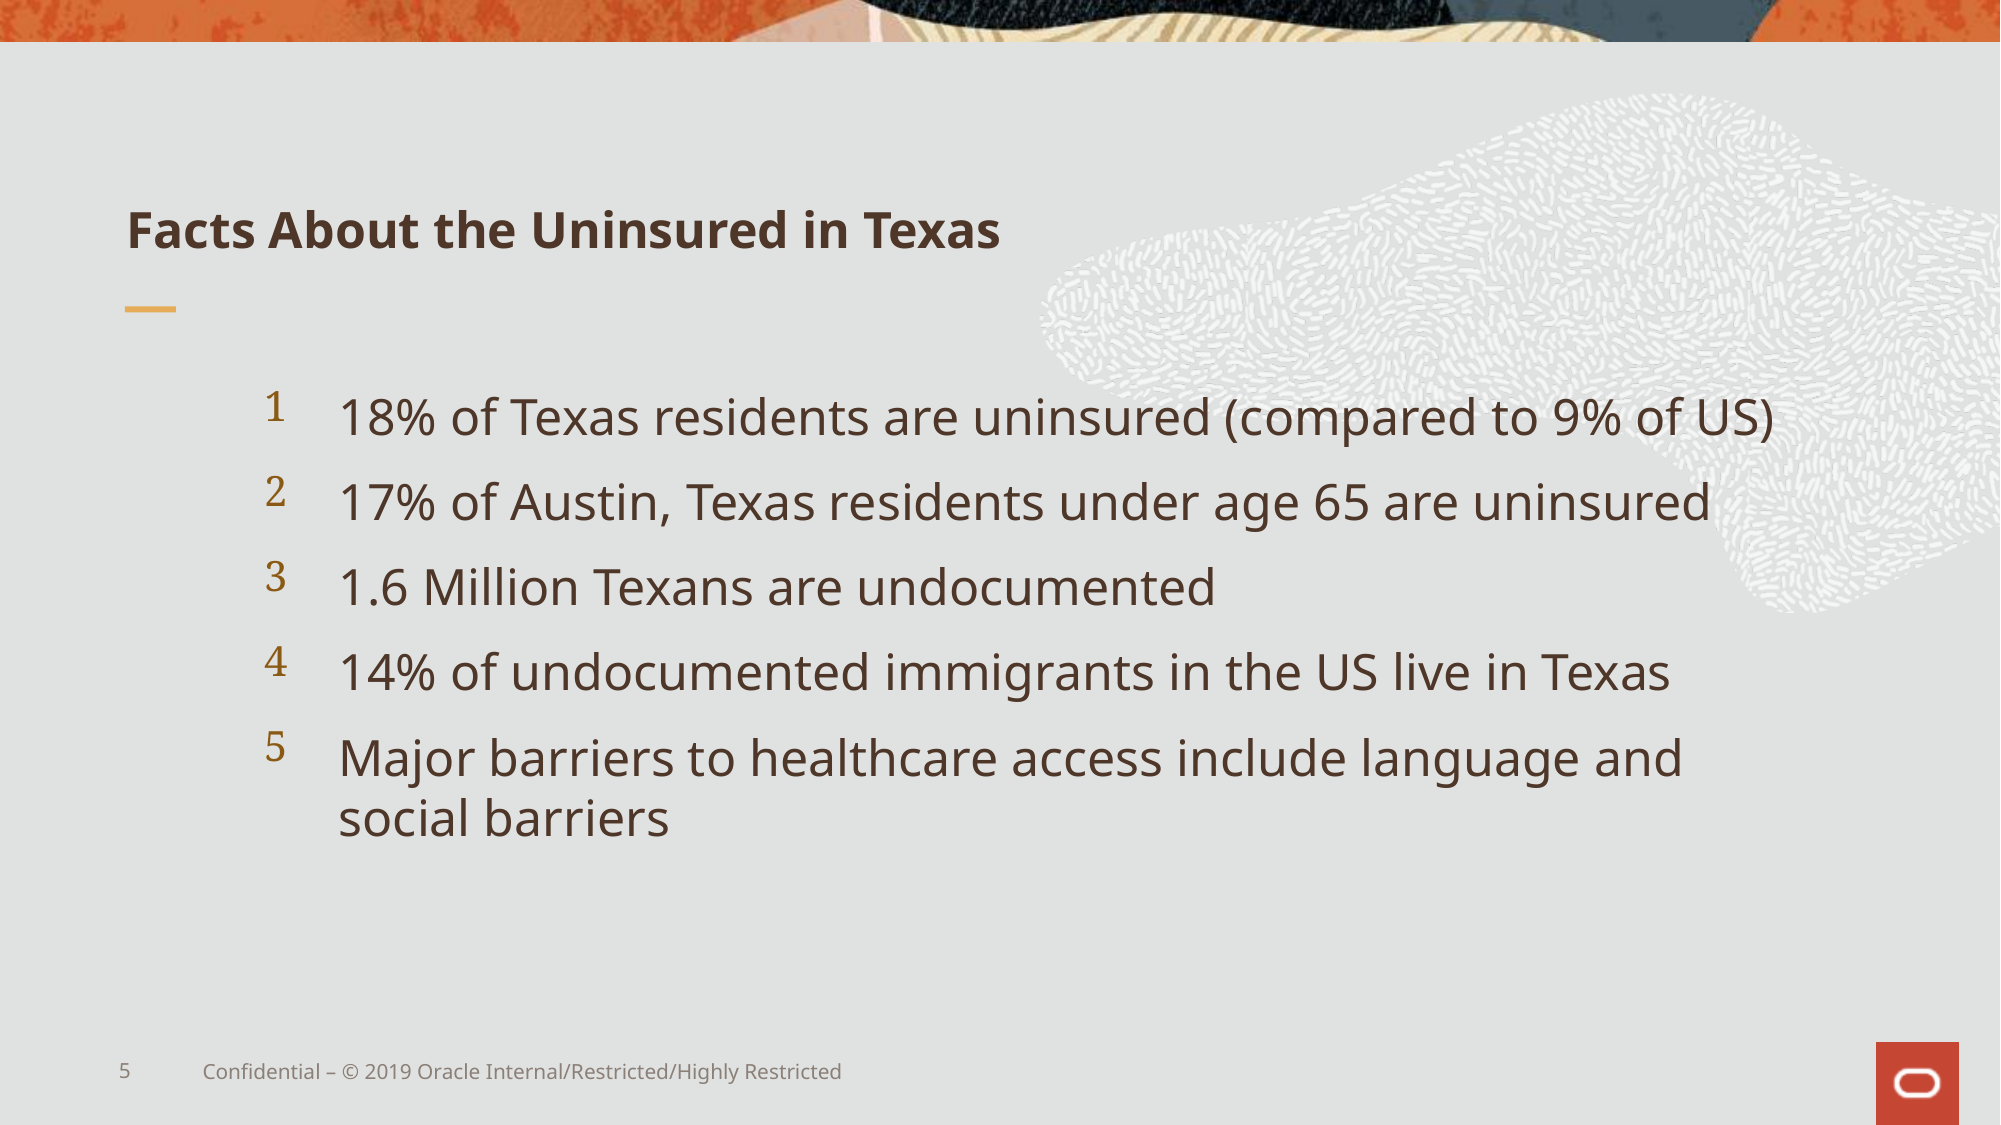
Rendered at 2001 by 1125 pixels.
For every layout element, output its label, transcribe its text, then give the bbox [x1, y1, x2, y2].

picture [0, 0, 2000, 42]
picture [1876, 1042, 1959, 1125]
list 5 [239, 718, 312, 784]
title Facts About the Uninsured in Texas [126, 128, 1785, 267]
slide_number 5 [103, 1041, 168, 1102]
list 4 [239, 633, 312, 699]
list 3 [239, 548, 312, 613]
list Major barriers to healthcare access include language and social barriers [338, 718, 1785, 784]
list 1.6 Million Texans are undocumented [338, 548, 1785, 613]
list 1 [239, 377, 312, 443]
list 18% of Texas residents are uninsured (compared to 9% of US) [338, 377, 1785, 443]
list 17% of Austin, Texas residents under age 65 are uninsured [338, 462, 1785, 528]
list 14% of undocumented immigrants in the US live in Texas [338, 633, 1785, 699]
footer Confidential – © 2019 Oracle Internal/Restricted/Highly Restricted [187, 1042, 863, 1103]
list 2 [239, 462, 312, 528]
picture [1039, 92, 2000, 613]
